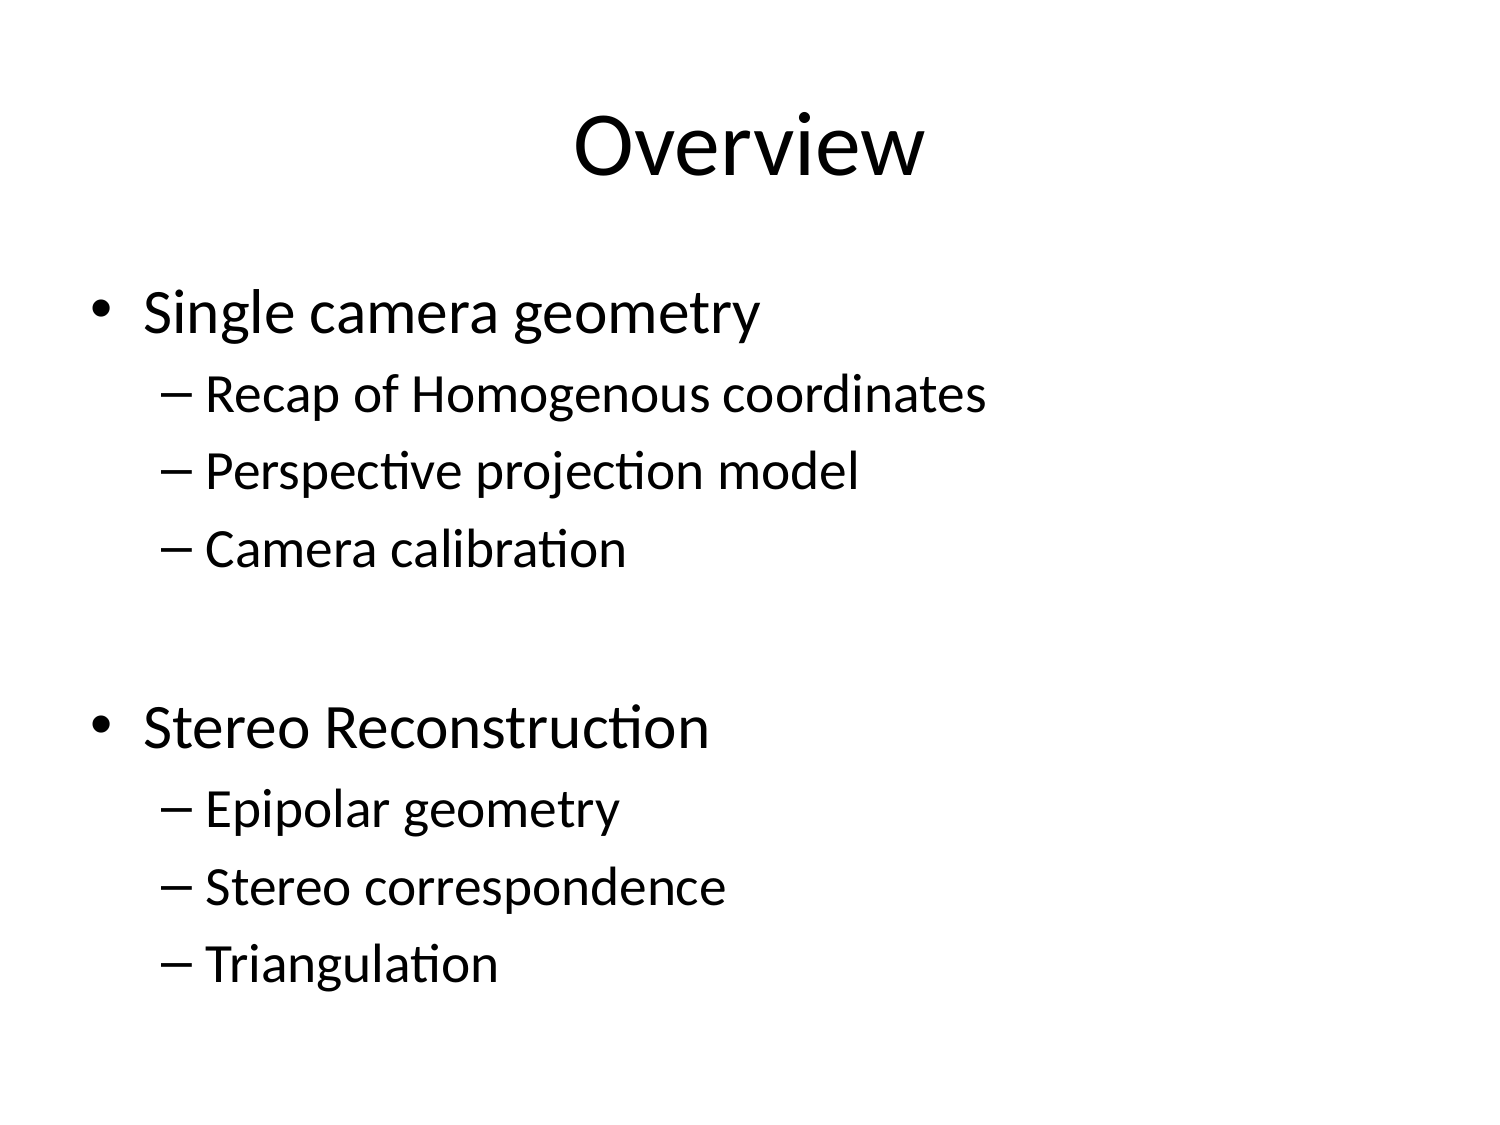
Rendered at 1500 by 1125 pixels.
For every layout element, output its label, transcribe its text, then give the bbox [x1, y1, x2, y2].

list Single camera geometry Recap of Homogenous coordinates Perspective projection model Camera calibration Stereo Reconstruction Epipolar geometry Stereo correspondence Triangulation [75, 262, 1425, 1005]
title Overview [75, 45, 1425, 233]
